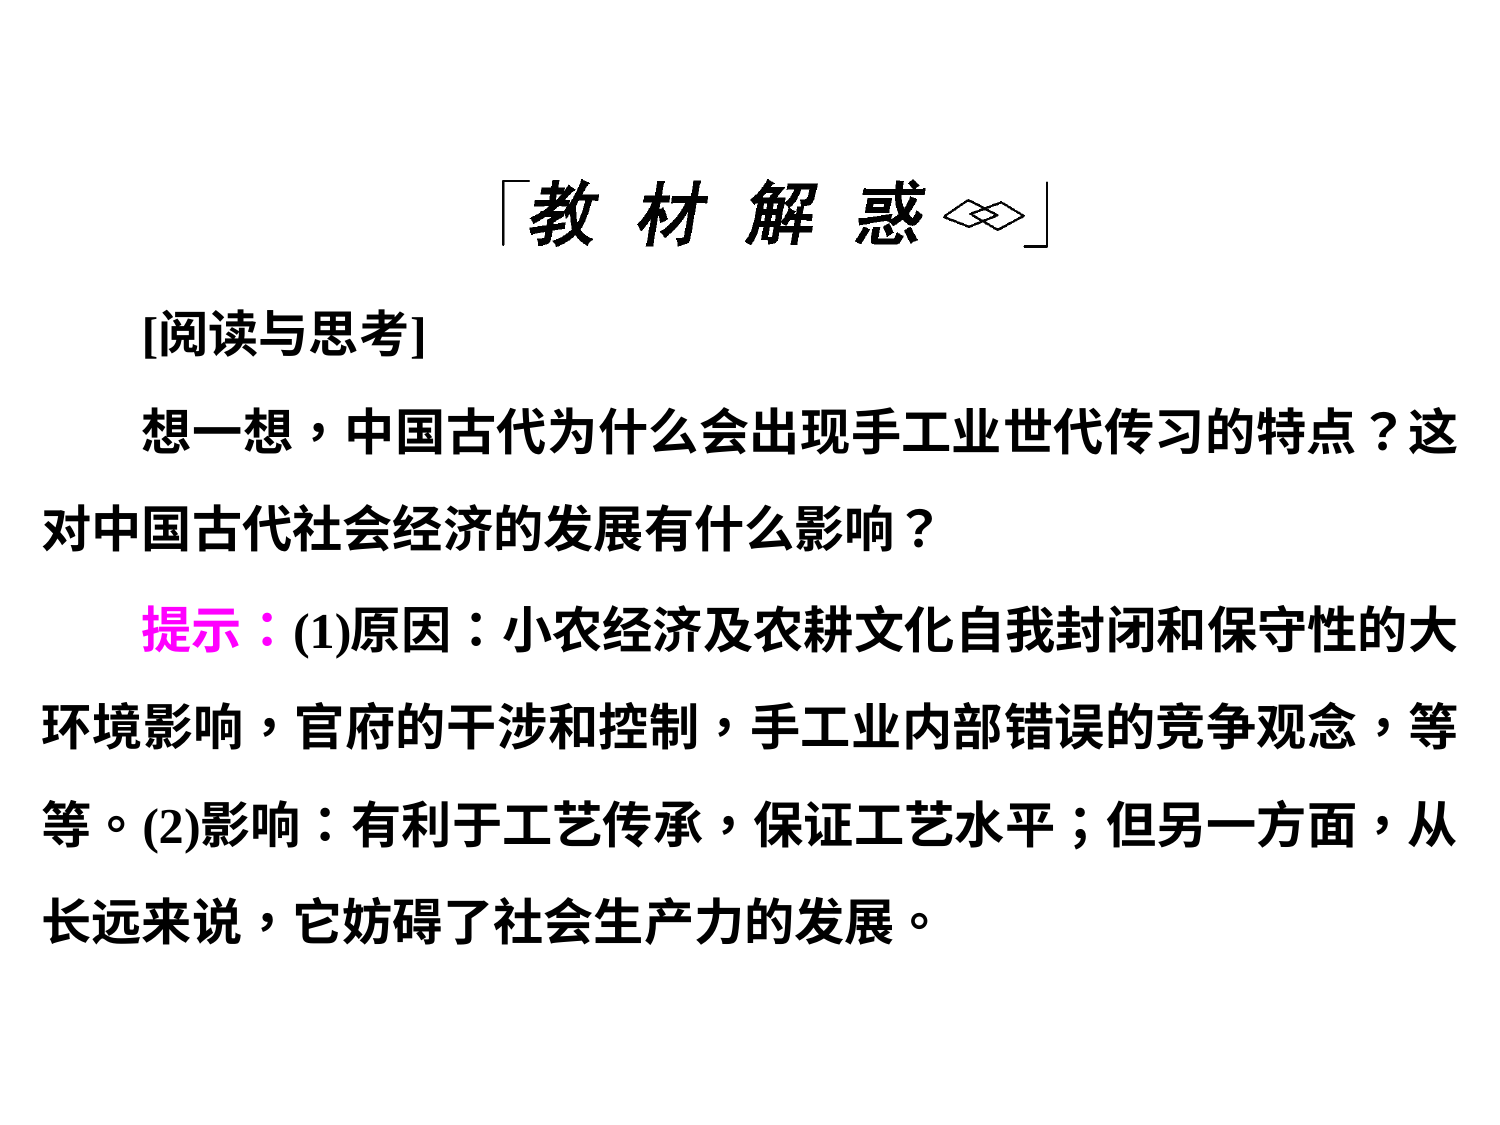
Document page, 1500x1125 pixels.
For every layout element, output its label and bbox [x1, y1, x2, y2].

picture [489, 169, 1057, 256]
text_box [41, 597, 1459, 987]
text_box [41, 302, 1459, 595]
